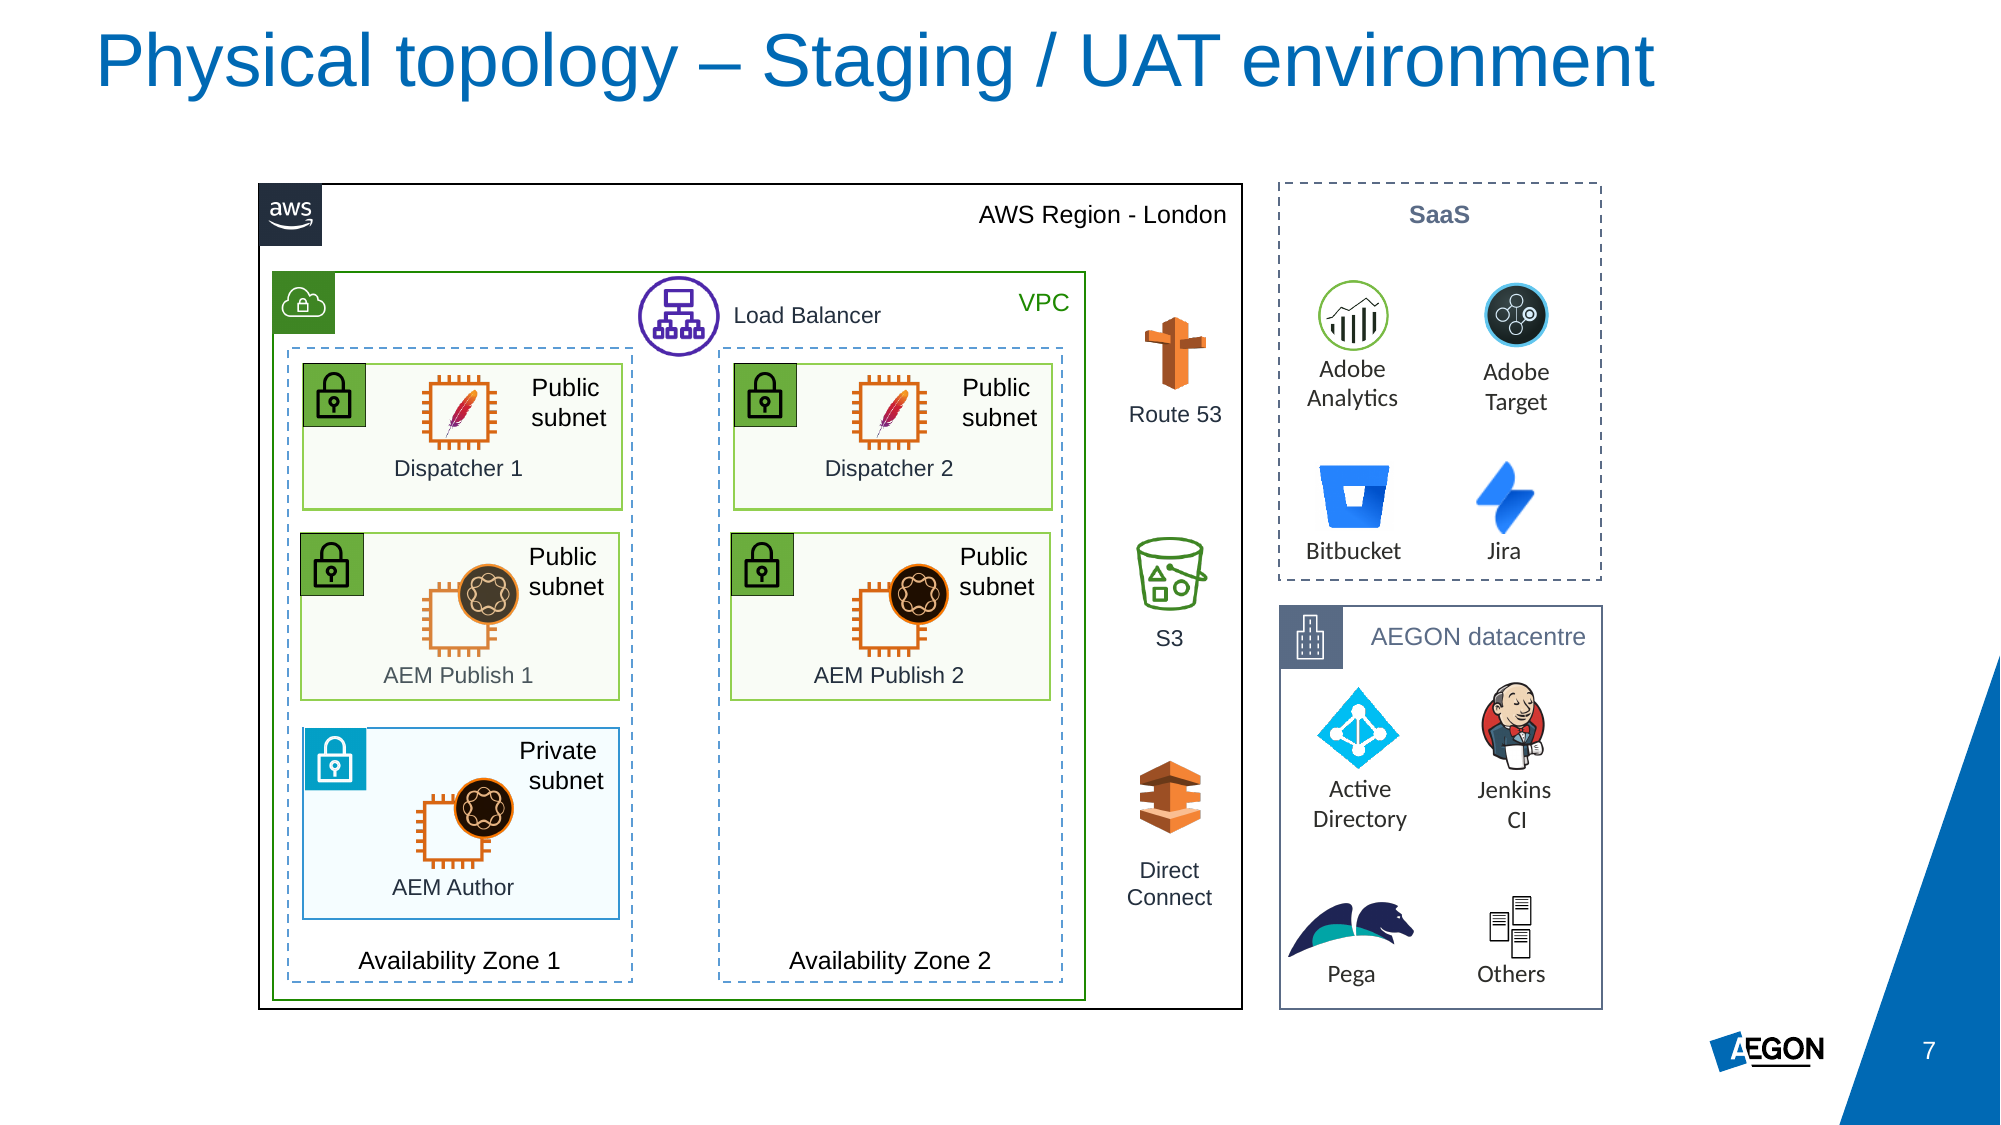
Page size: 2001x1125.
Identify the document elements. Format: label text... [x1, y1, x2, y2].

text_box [258, 183, 1602, 1009]
title Physical topology – Staging / UAT environment [95, 0, 1821, 115]
